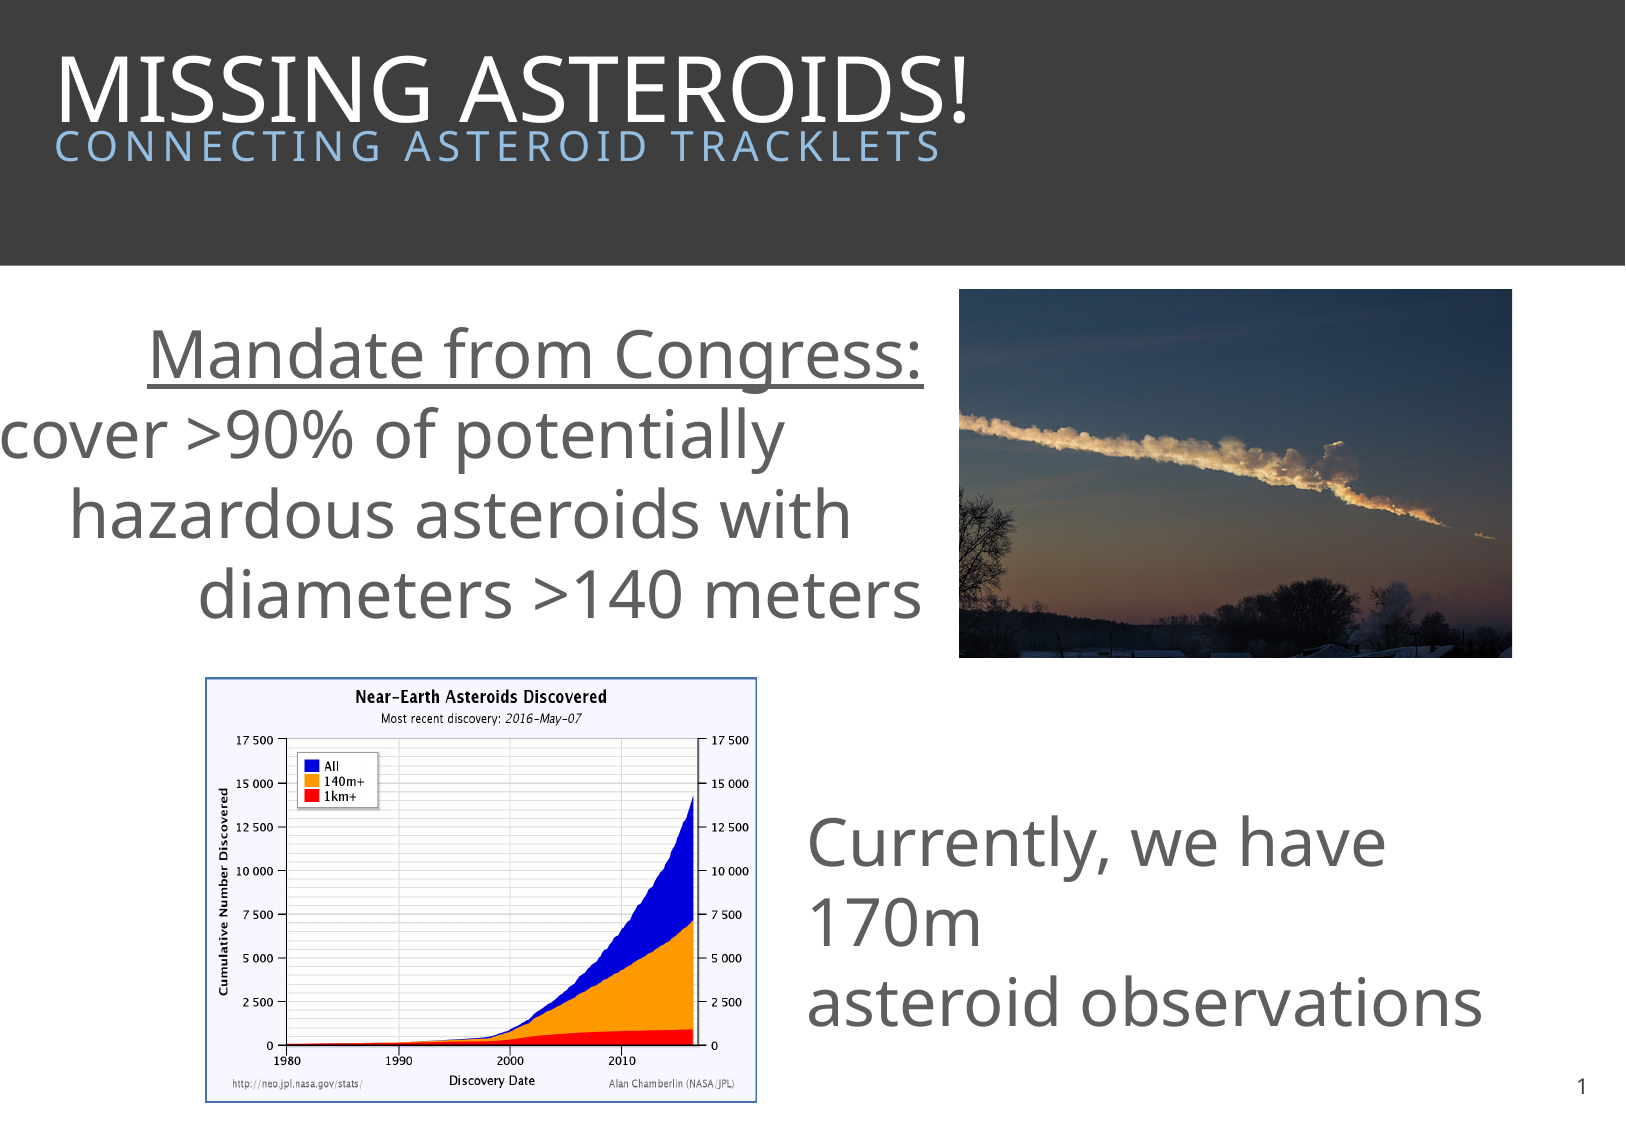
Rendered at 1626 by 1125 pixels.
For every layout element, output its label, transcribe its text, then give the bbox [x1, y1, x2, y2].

text_box Mandate from Congress: Discover >90% of potentially hazardous asteroids with diameters >140 meters [0, 304, 939, 640]
picture [205, 677, 757, 1104]
text_box CONNECTING ASTEROID TRACKLETS [54, 115, 1545, 179]
slide_number 1 [1224, 1055, 1604, 1116]
text_box MISSING ASTEROIDS! [53, 67, 1478, 132]
text_box Currently, we have 170m asteroid observations [791, 792, 1596, 1047]
picture [958, 289, 1513, 658]
text_box [0, 0, 1625, 266]
